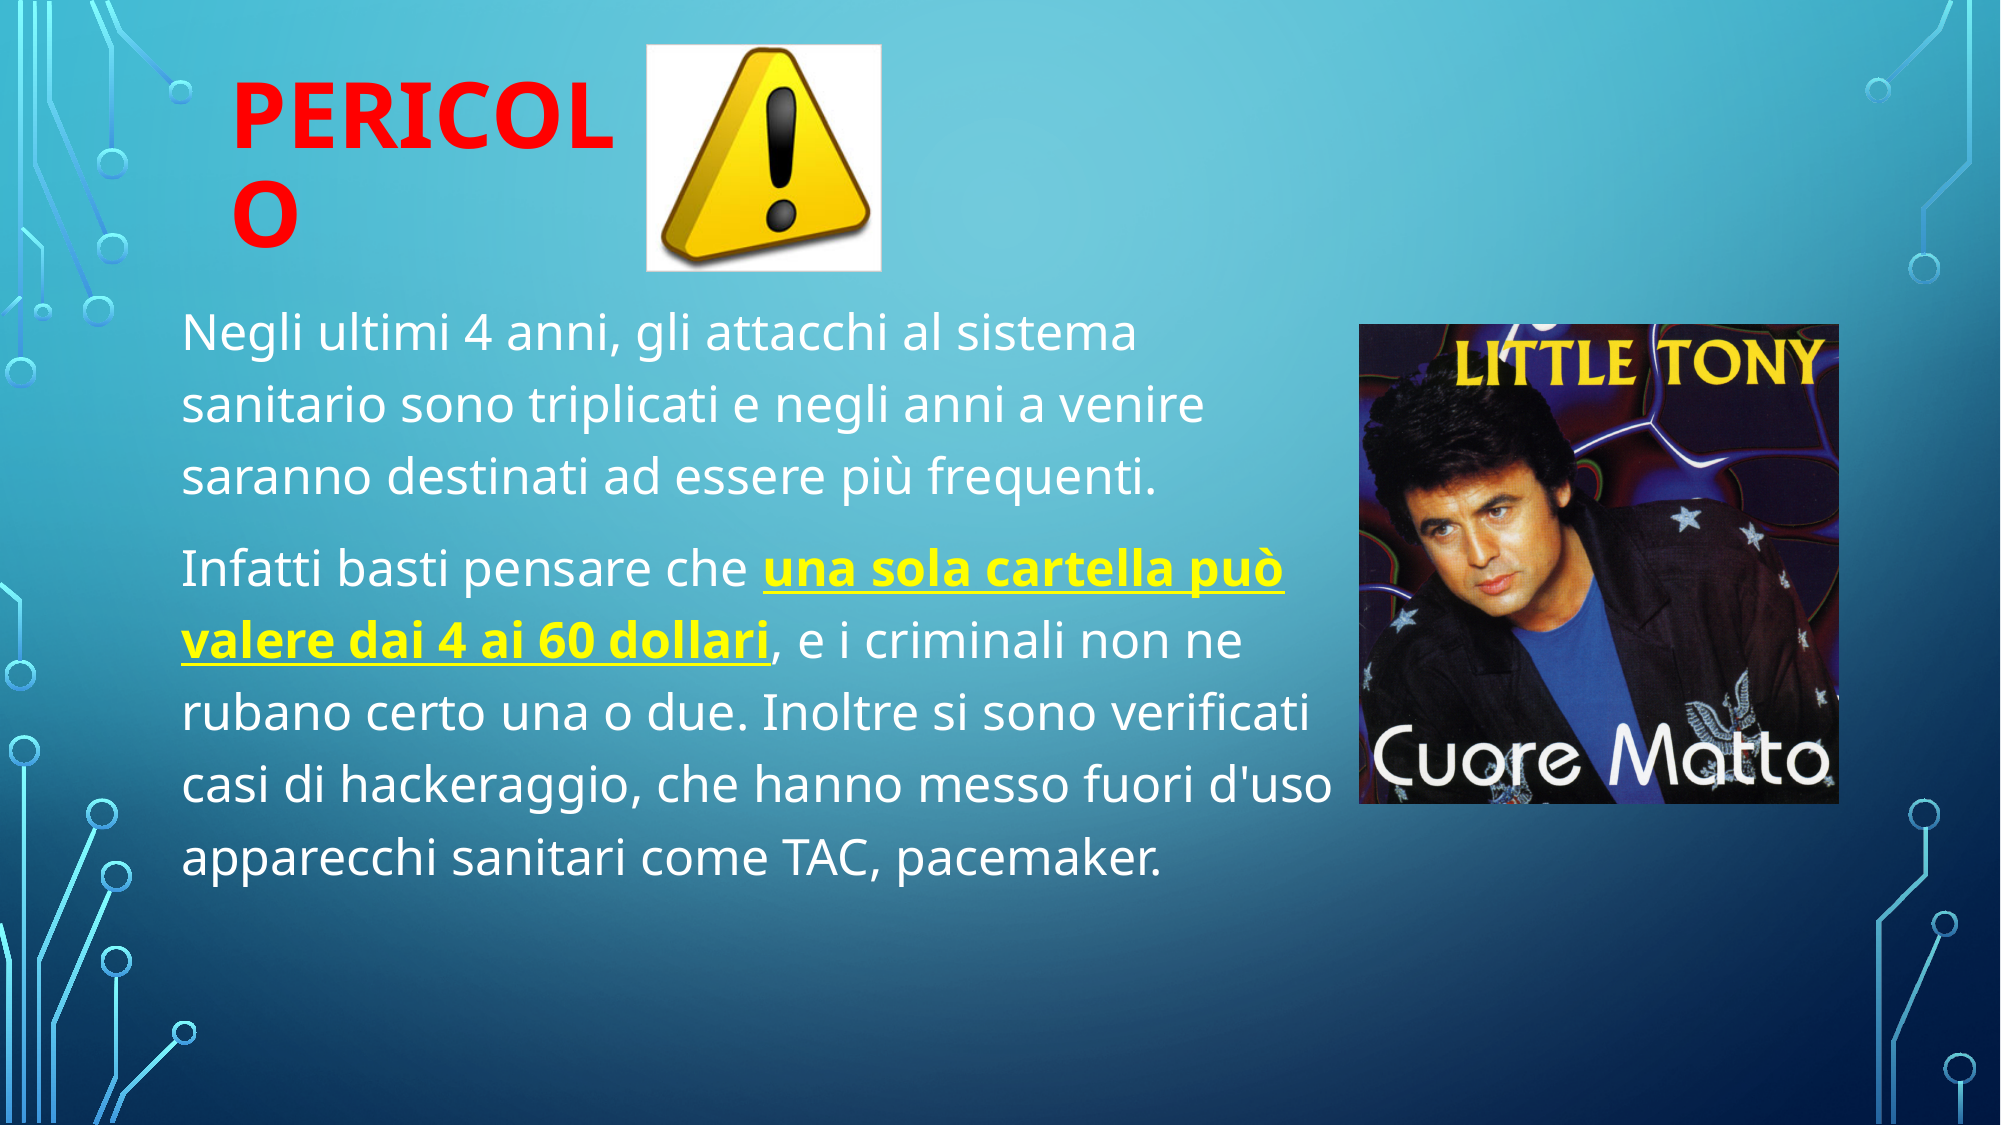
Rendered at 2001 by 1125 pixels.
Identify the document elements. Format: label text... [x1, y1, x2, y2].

list Negli ultimi 4 anni, gli attacchi al sistema sanitario sono triplicati e negli anni a venire saranno destinati ad essere più frequenti. Infatti basti pensare che una sola cartella può valere dai 4 ai 60 dollari, e i criminali non ne rubano certo una o due. Inoltre si sono verificati casi di hackeraggio, che hanno messo fuori d'uso apparecchi sanitari come TAC, pacemaker. [166, 280, 1354, 1019]
picture [1359, 323, 1839, 804]
title Pericolo [214, 46, 674, 280]
picture [646, 44, 882, 272]
